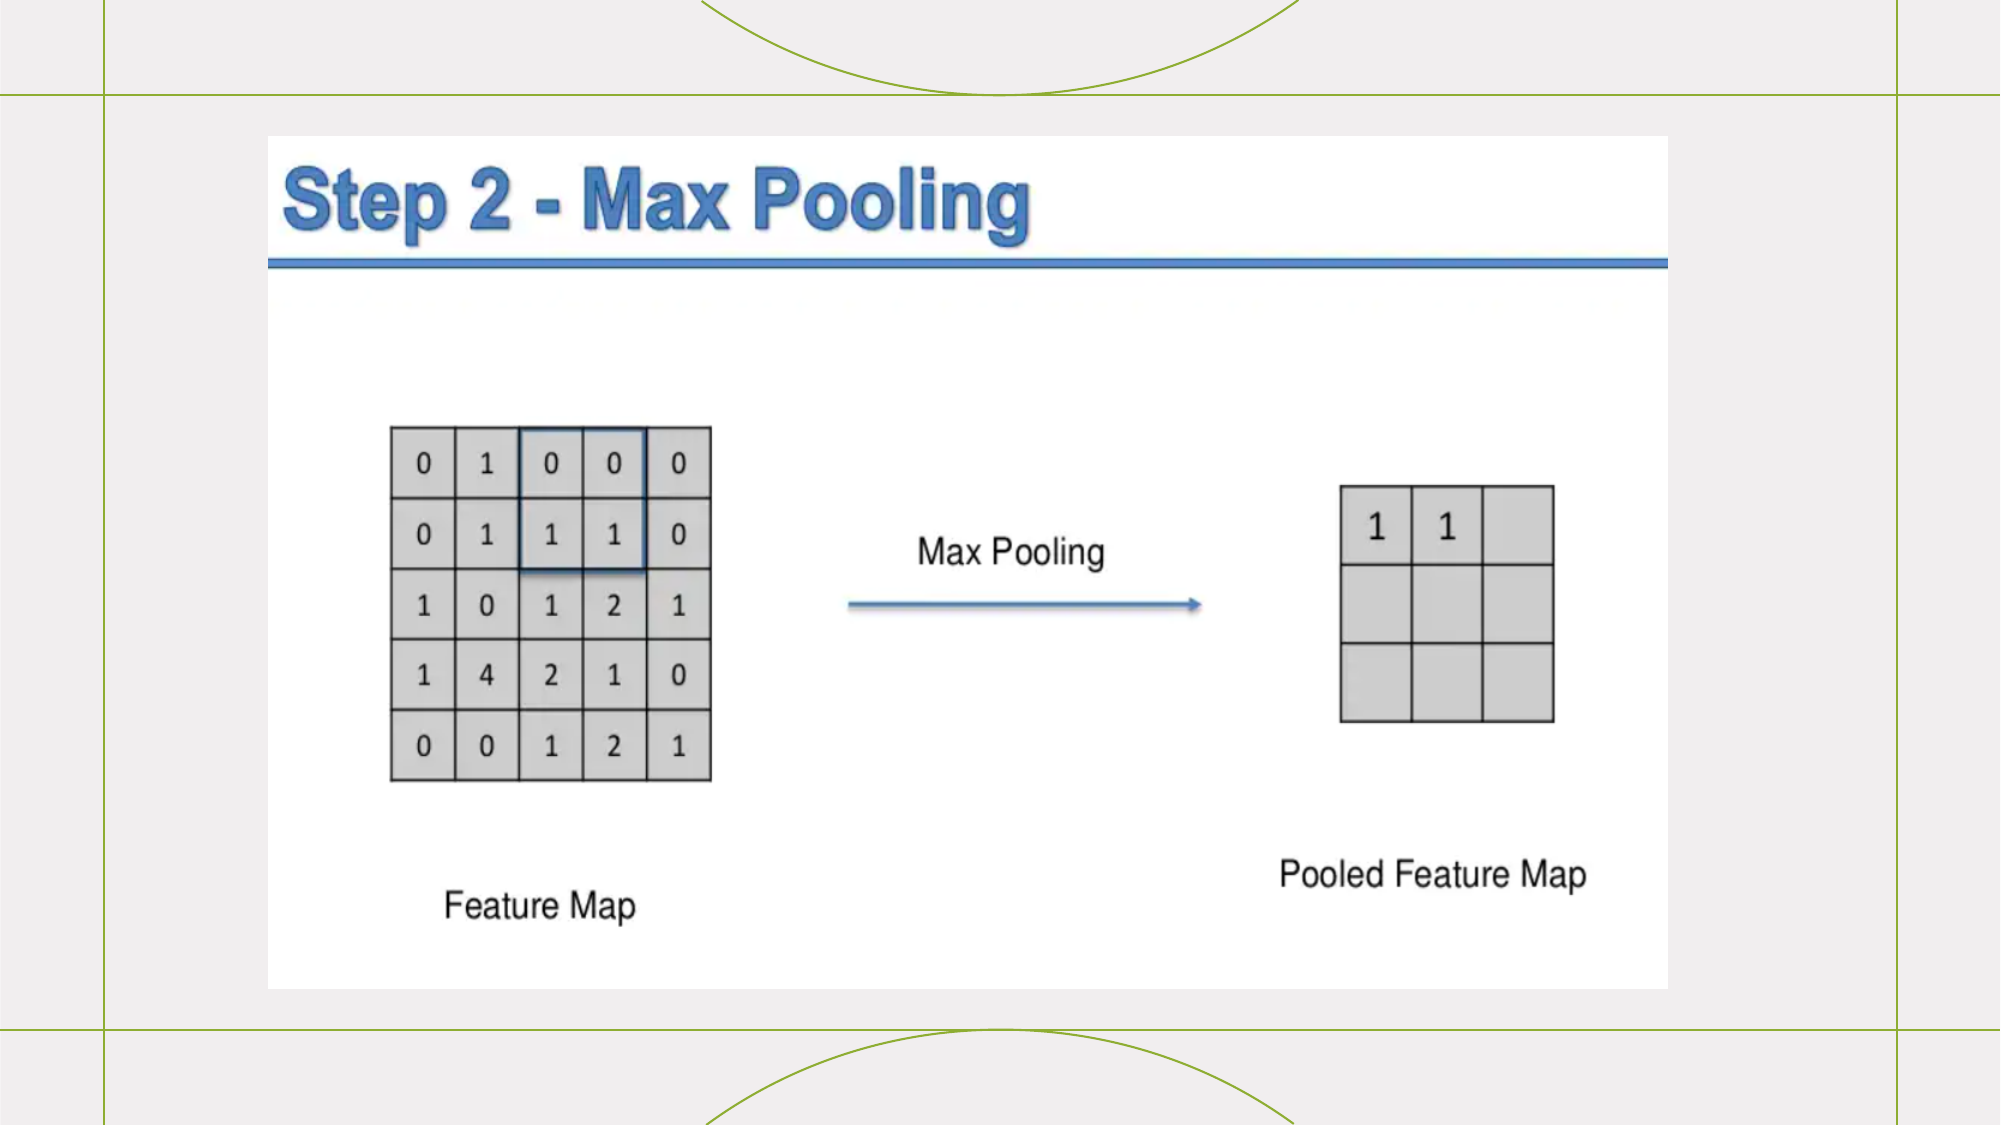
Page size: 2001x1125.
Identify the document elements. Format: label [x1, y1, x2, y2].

list [268, 136, 1668, 989]
